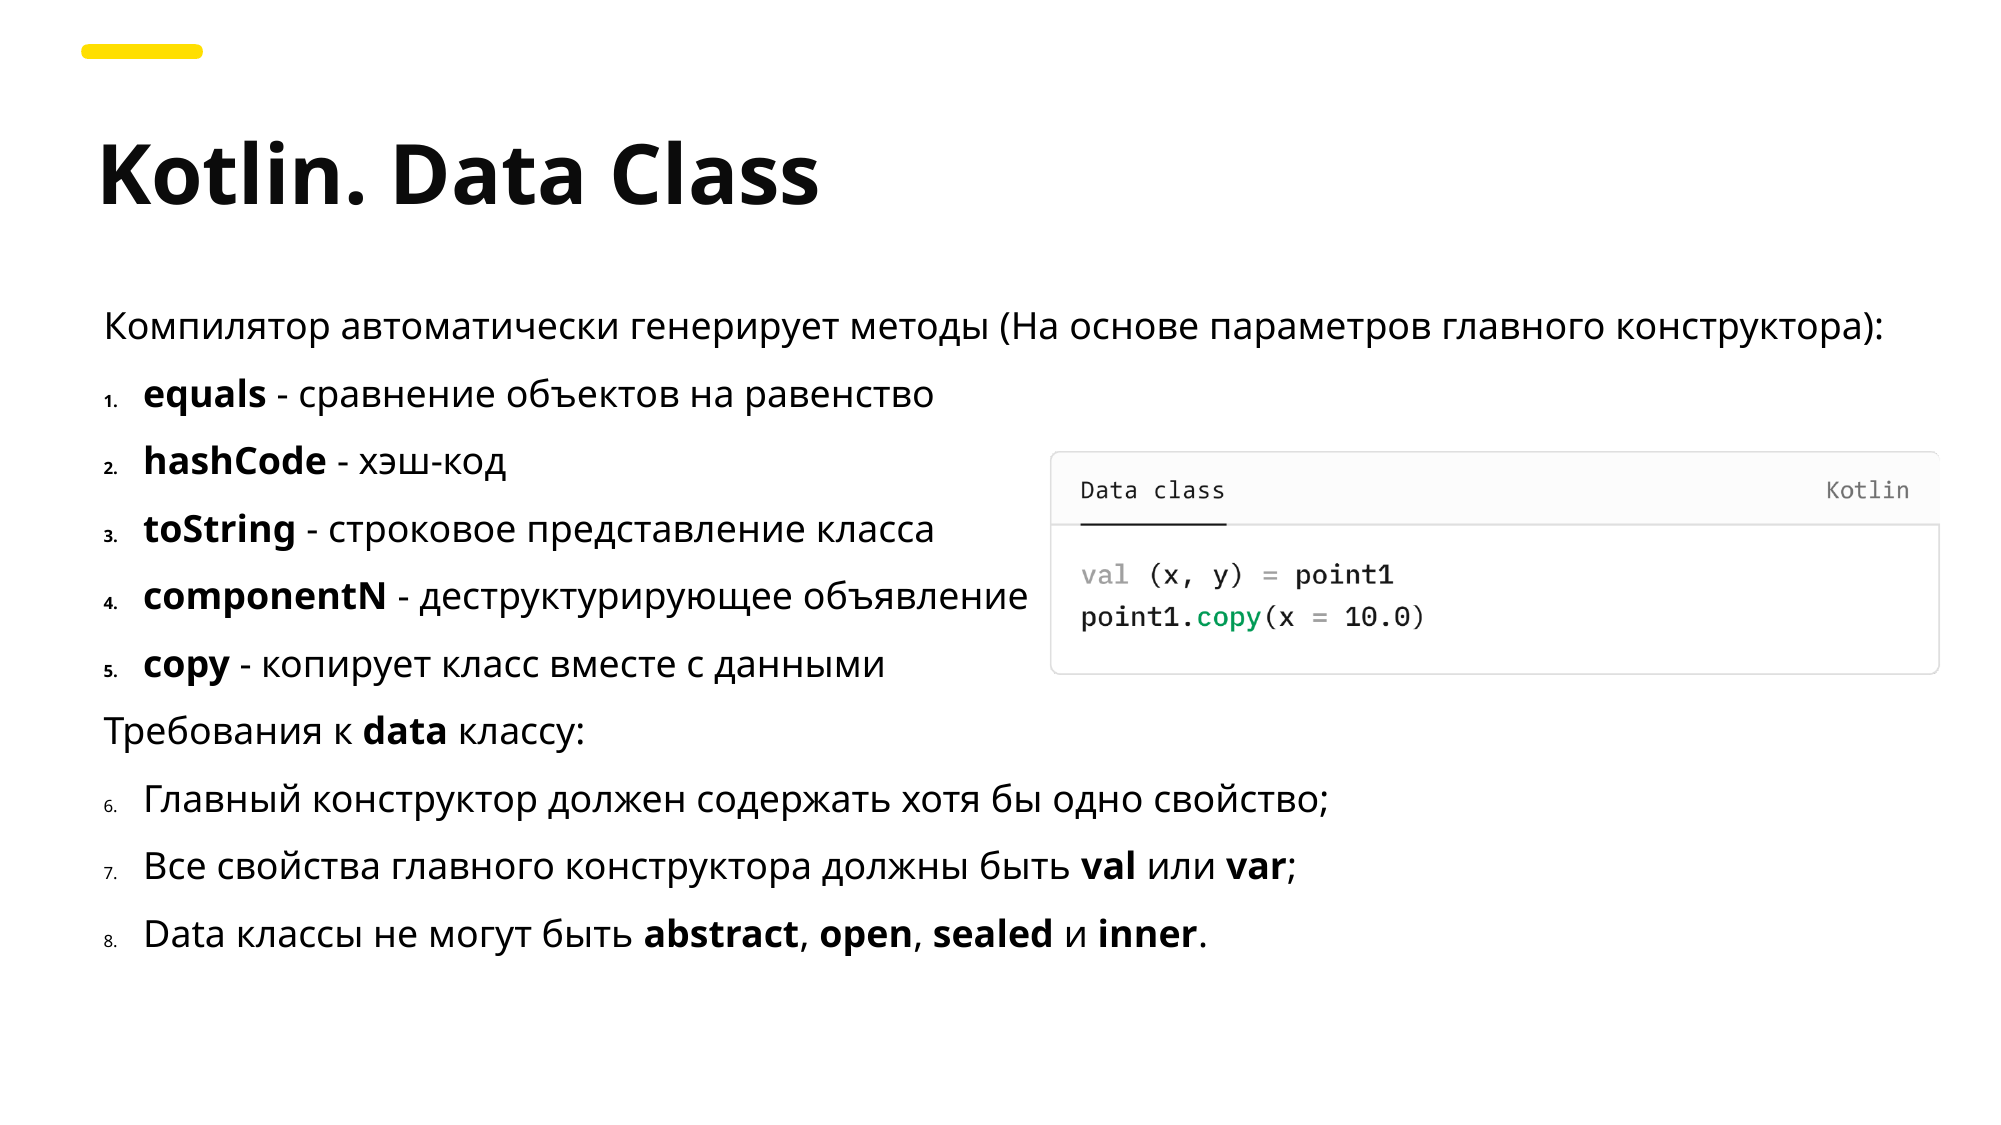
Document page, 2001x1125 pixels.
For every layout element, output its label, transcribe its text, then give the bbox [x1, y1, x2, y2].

text_box Kotlin. Data Class [81, 108, 1822, 222]
text_box Компилятор автоматически генерирует методы (На основе параметров главного конструктора): equals - сравнение объектов на равенство hashCode - хэш-код toString - строковое представление класса componentN - деструктурирующее объявление copy - копирует класс вместе с данными Требования к data классу: Главный конструктор должен содержать хотя бы одно свойство; Все свойства главного конструктора должны быть val или var; Data классы не могут быть abstract, open, sealed и inner. [88, 272, 1952, 980]
picture [1020, 421, 1969, 704]
text_box [81, 44, 203, 59]
